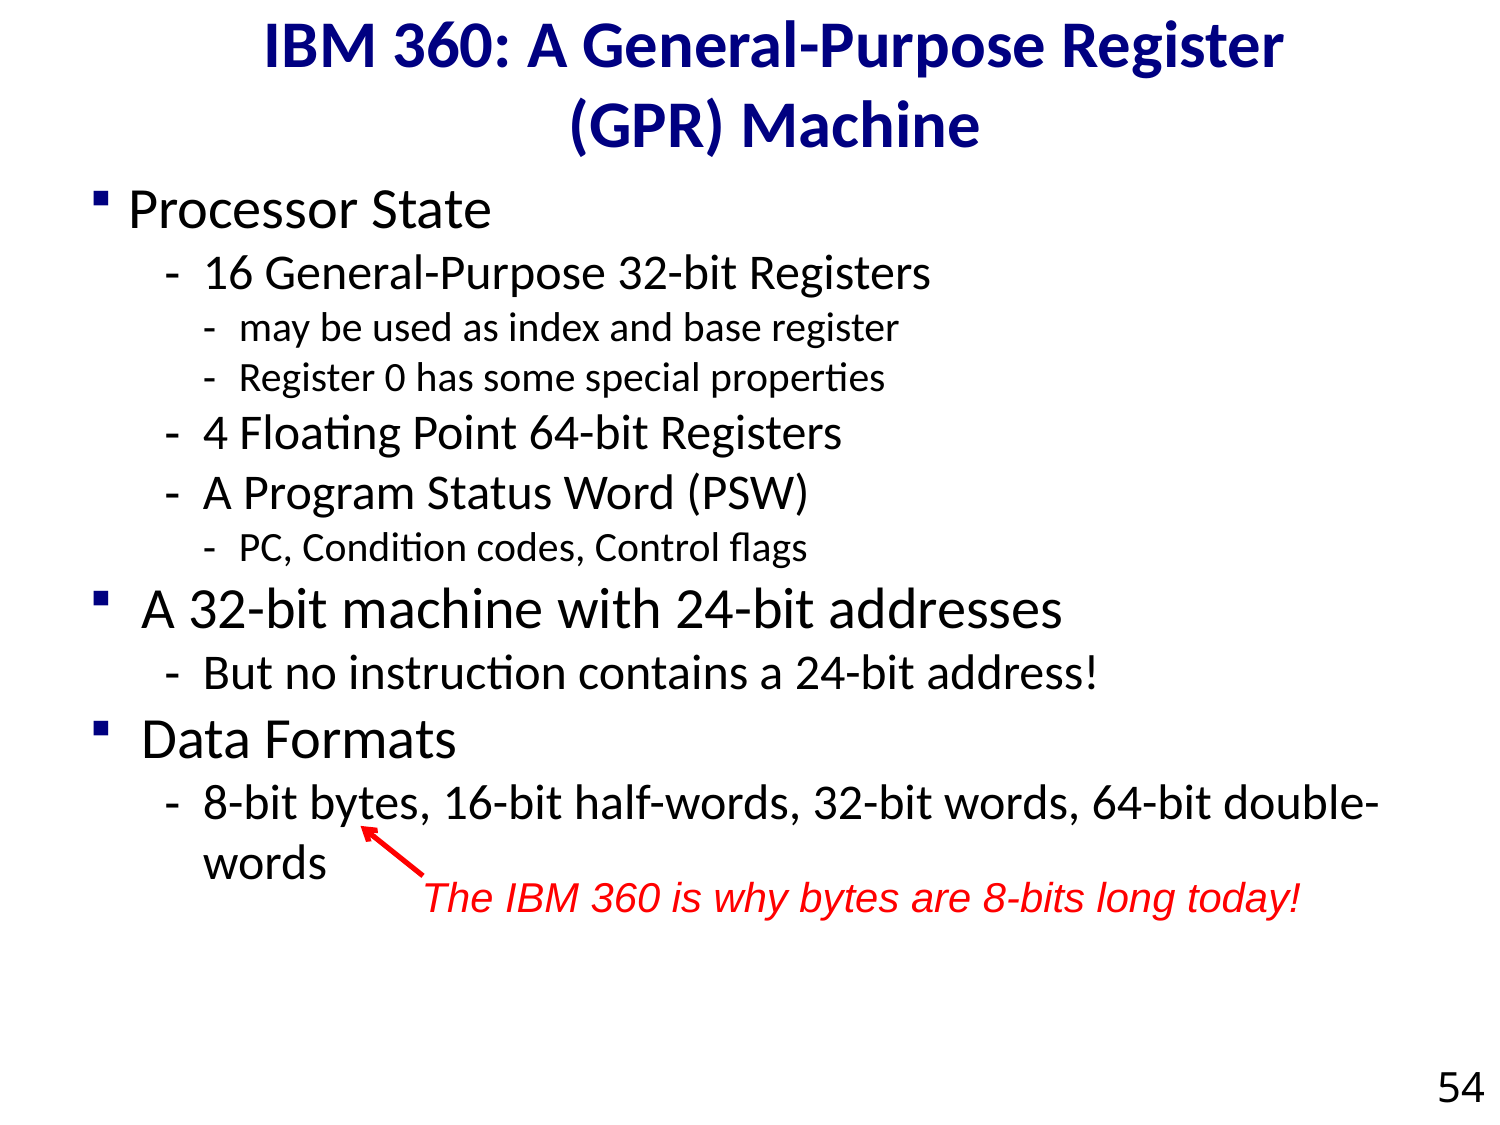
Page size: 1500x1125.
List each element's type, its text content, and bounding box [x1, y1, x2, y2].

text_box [360, 825, 1326, 930]
slide_number 54 [1362, 1085, 1500, 1125]
title IBM 360: A General-Purpose Register (GPR) Machine [187, 24, 1363, 138]
list Processor State 16 General-Purpose 32-bit Registers may be used as index and base register Register 0 has some special properties 4 Floating Point 64-bit Registers A Program Status Word (PSW) PC, Condition codes, Control flags A 32-bit machine with 24-bit addresses But no instruction contains a 24-bit address! Data Formats 8-bit bytes, 16-bit half-words, 32-bit words, 64-bit double-words [74, 162, 1425, 1051]
